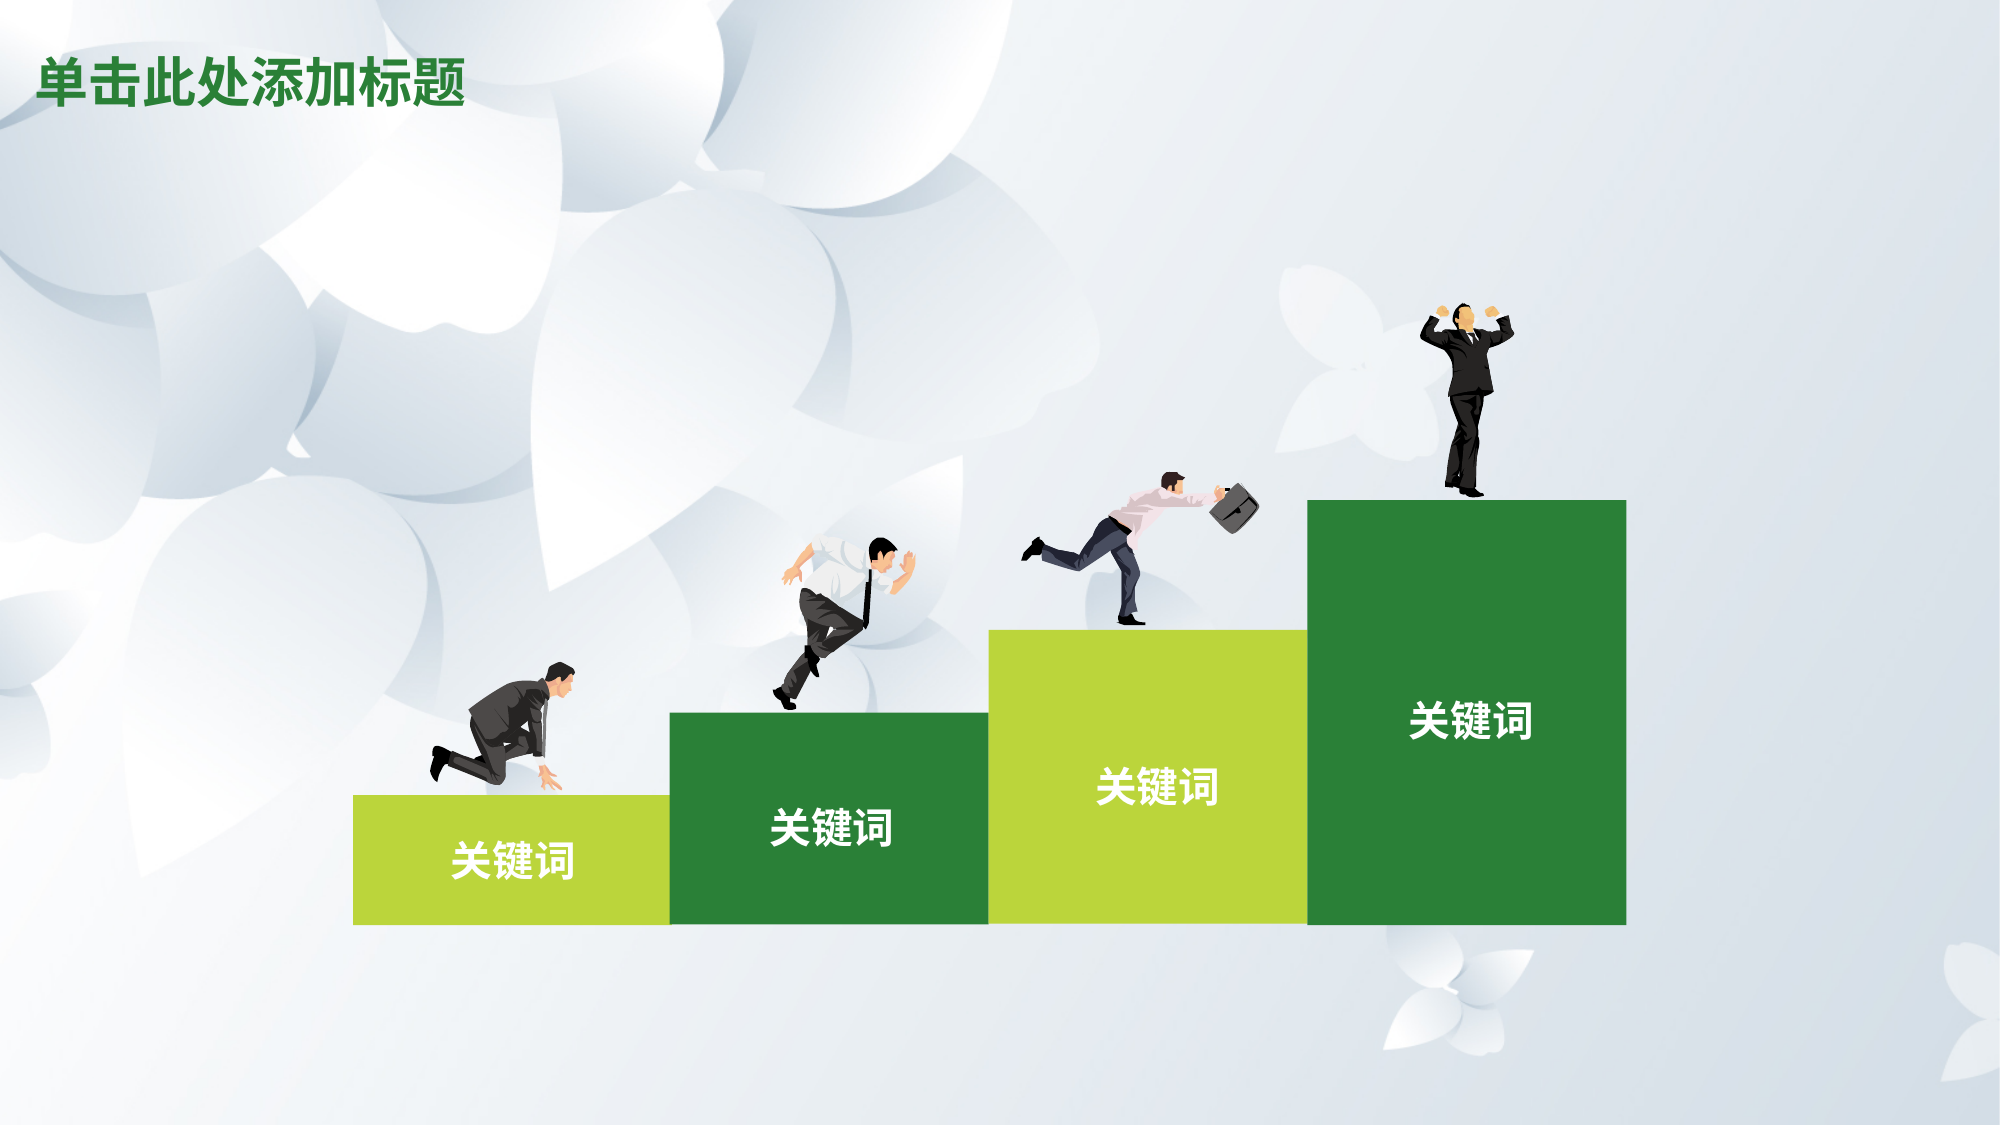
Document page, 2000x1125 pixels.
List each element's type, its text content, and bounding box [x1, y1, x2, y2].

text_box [1307, 499, 1627, 926]
picture [0, 0, 2000, 1125]
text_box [429, 661, 576, 792]
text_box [352, 794, 664, 926]
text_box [1020, 469, 1263, 626]
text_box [988, 629, 1302, 924]
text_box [772, 531, 916, 713]
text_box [669, 712, 983, 925]
title 单击此处添加标题 [19, 40, 1820, 121]
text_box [1418, 302, 1516, 498]
